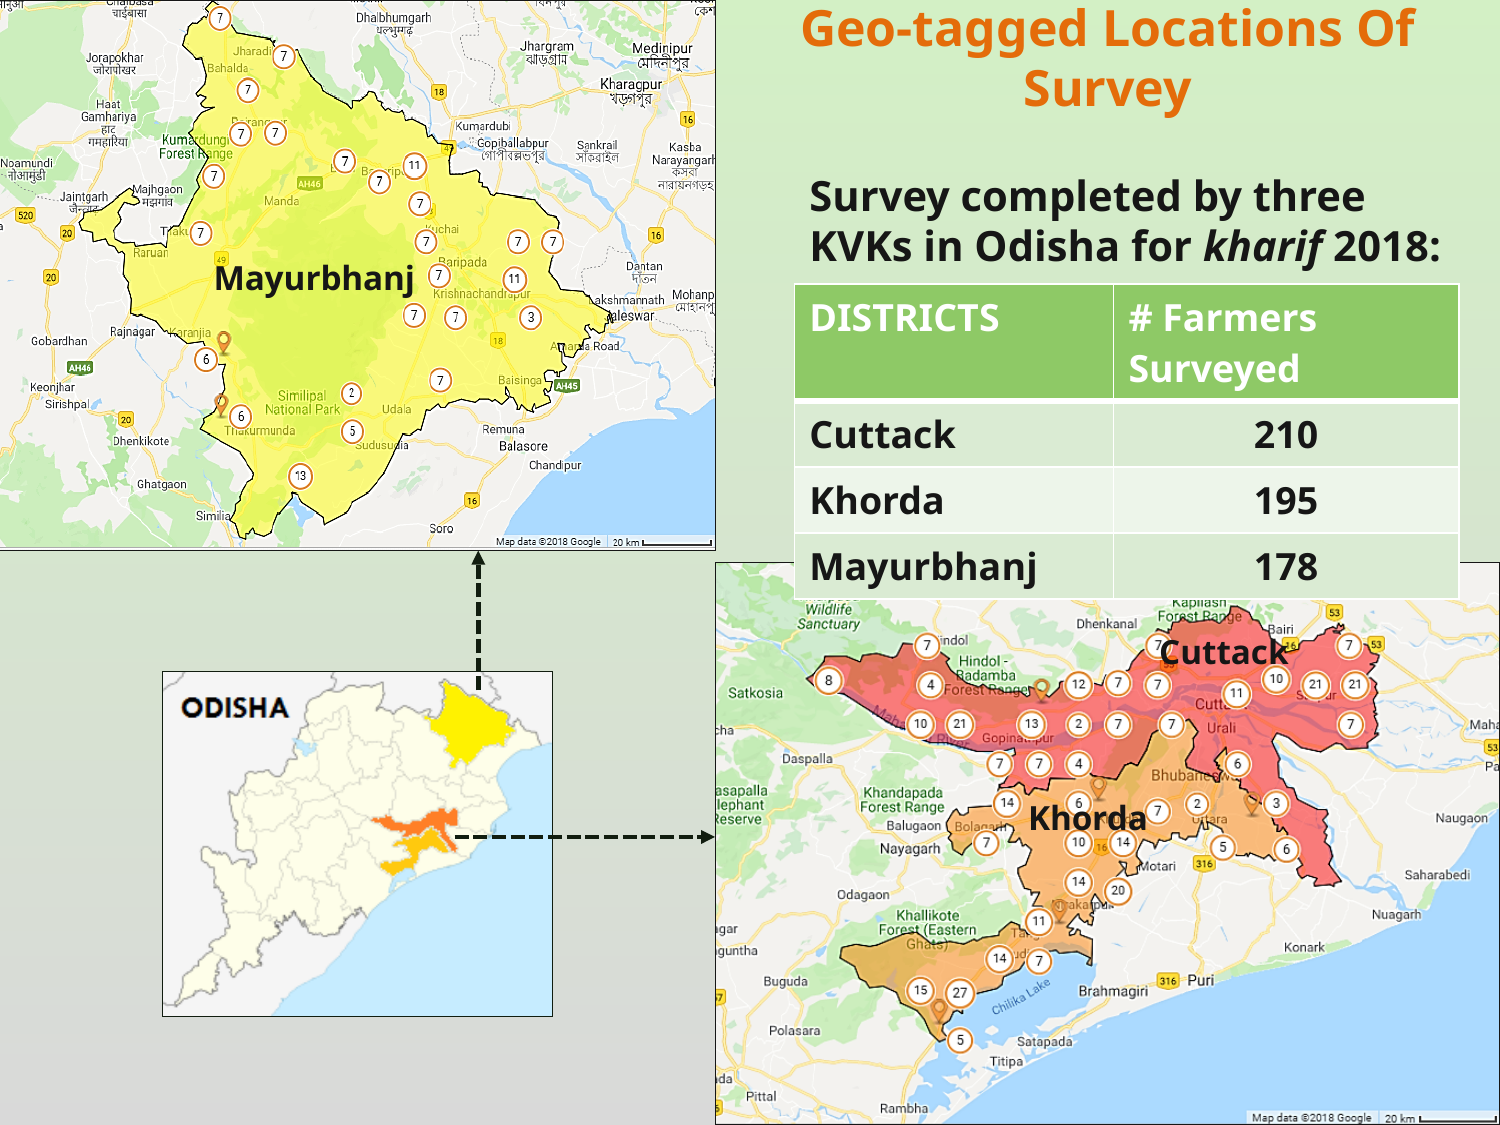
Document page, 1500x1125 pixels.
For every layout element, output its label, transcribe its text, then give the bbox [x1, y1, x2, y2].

table_cell 195 [1114, 468, 1458, 532]
table_cell Khorda [795, 468, 1113, 532]
table_cell Cuttack [795, 404, 1113, 466]
text_box Survey completed by three KVKs in Odisha for kharif 2018: [794, 160, 1459, 279]
picture [0, 0, 716, 551]
picture [161, 670, 553, 1017]
table_header DISTRICTS [795, 285, 1113, 398]
picture [714, 562, 1500, 1125]
table_header # Farmers Surveyed [1114, 285, 1458, 398]
table_cell 178 [1114, 534, 1458, 560]
table_cell 210 [1114, 404, 1458, 466]
title Geo-tagged Locations Of Survey [717, 0, 1499, 114]
table_cell Mayurbhanj [795, 534, 1113, 560]
